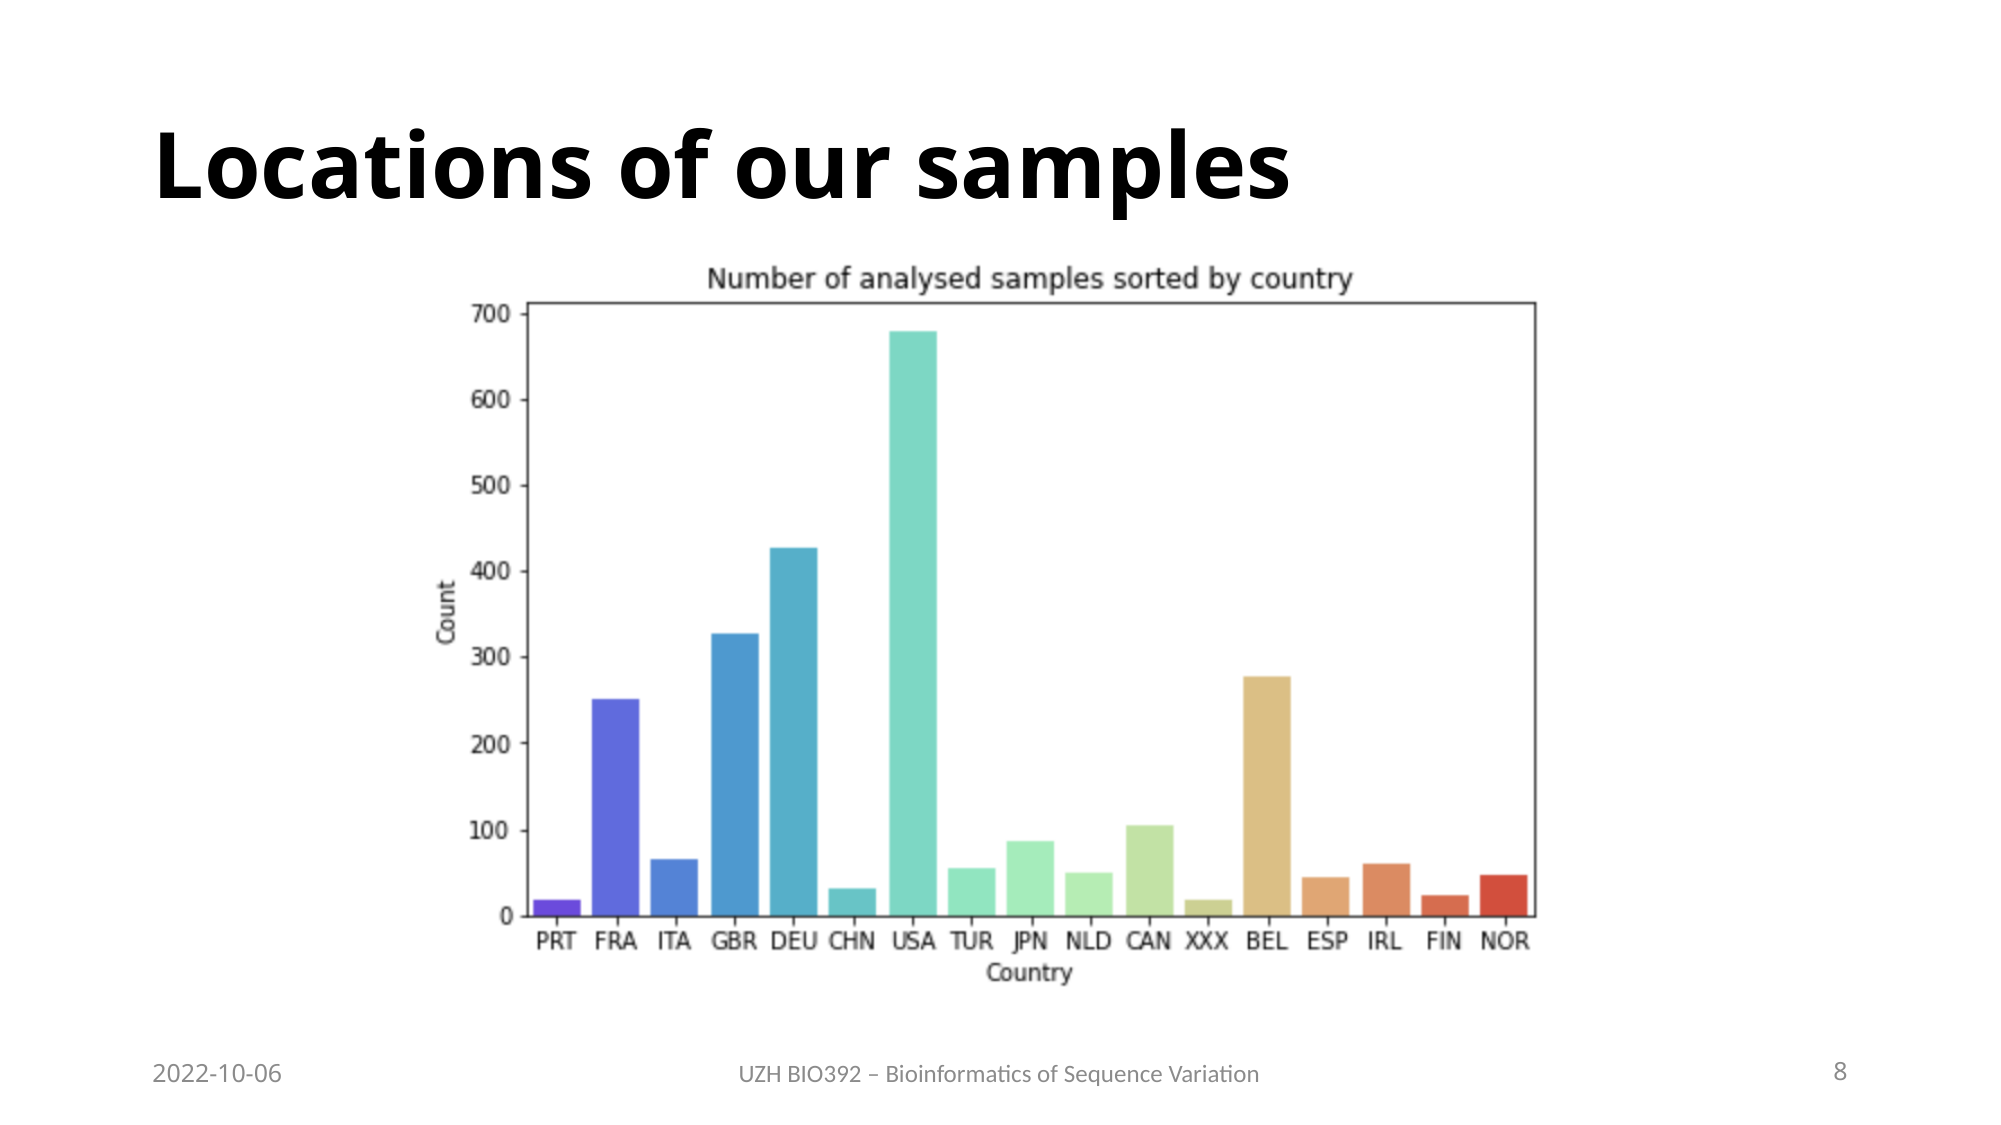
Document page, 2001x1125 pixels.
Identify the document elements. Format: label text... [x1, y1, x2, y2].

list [379, 249, 1621, 1007]
slide_number 8 [1412, 1042, 1863, 1103]
title Locations of our samples [137, 59, 1863, 278]
footer UZH BIO392 – Bioinformatics of Sequence Variation [662, 1042, 1338, 1103]
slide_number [137, 1042, 588, 1103]
